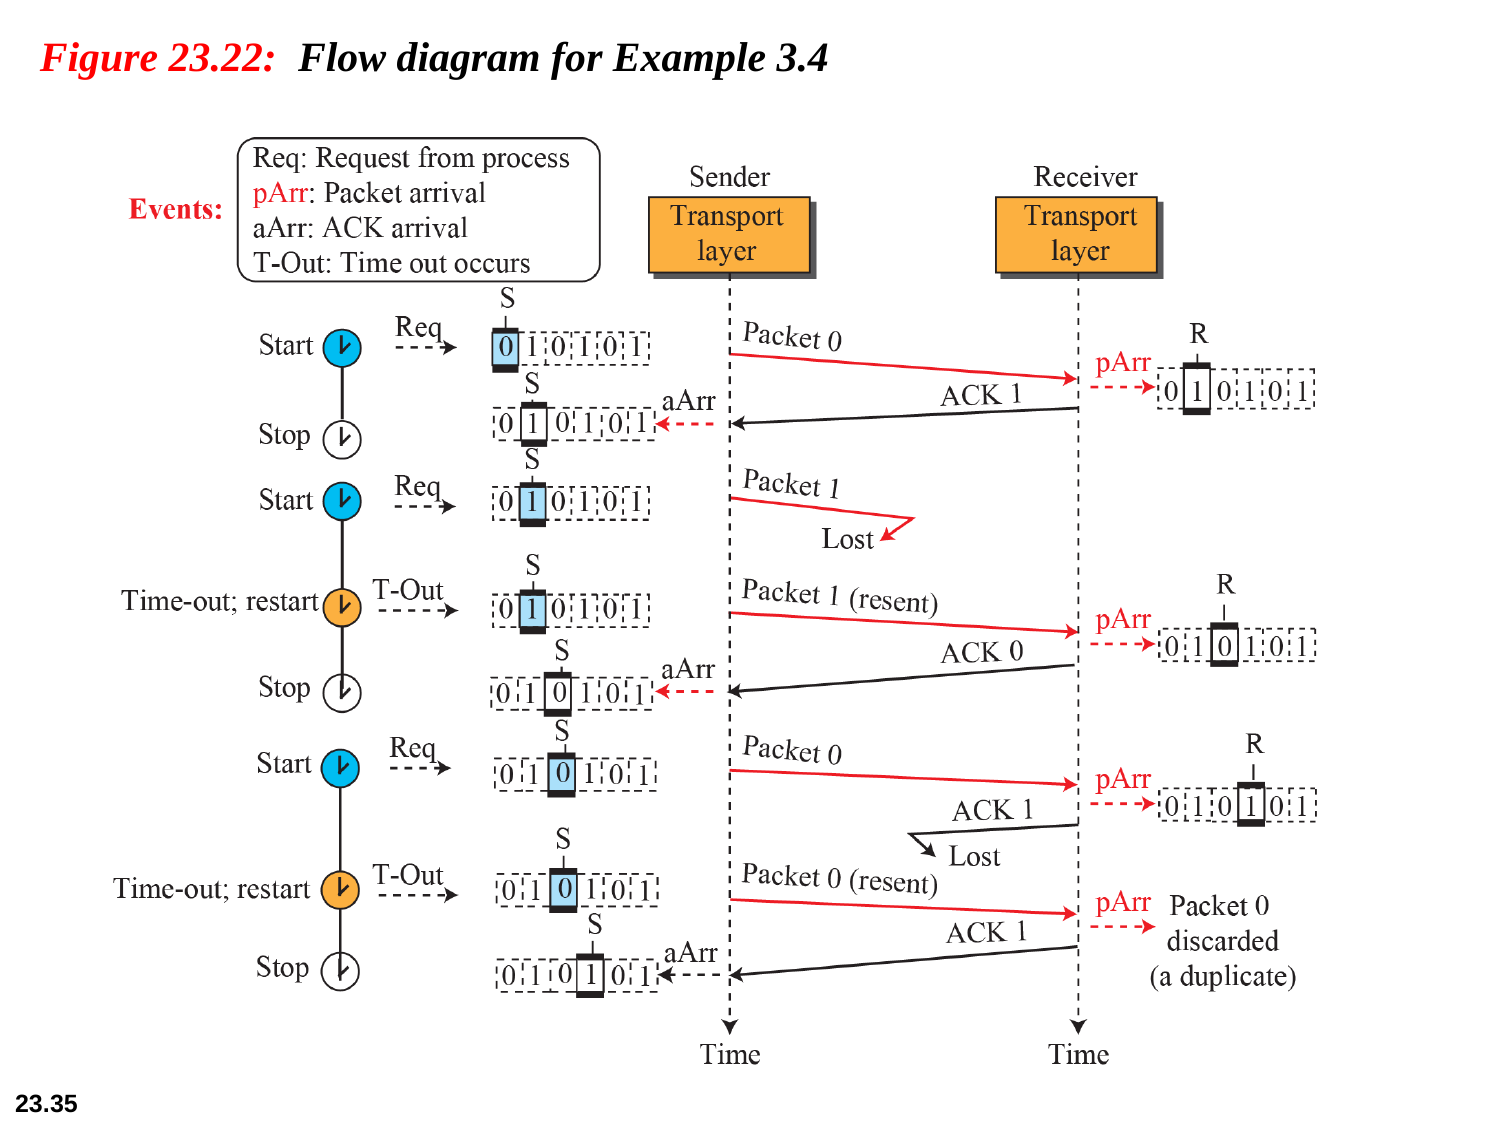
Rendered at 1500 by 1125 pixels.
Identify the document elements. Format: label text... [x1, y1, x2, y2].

text_box Figure 23.22: Flow diagram for Example 3.4 [24, 22, 1363, 87]
text_box 23.35 [0, 1049, 313, 1125]
picture [112, 137, 1317, 1073]
